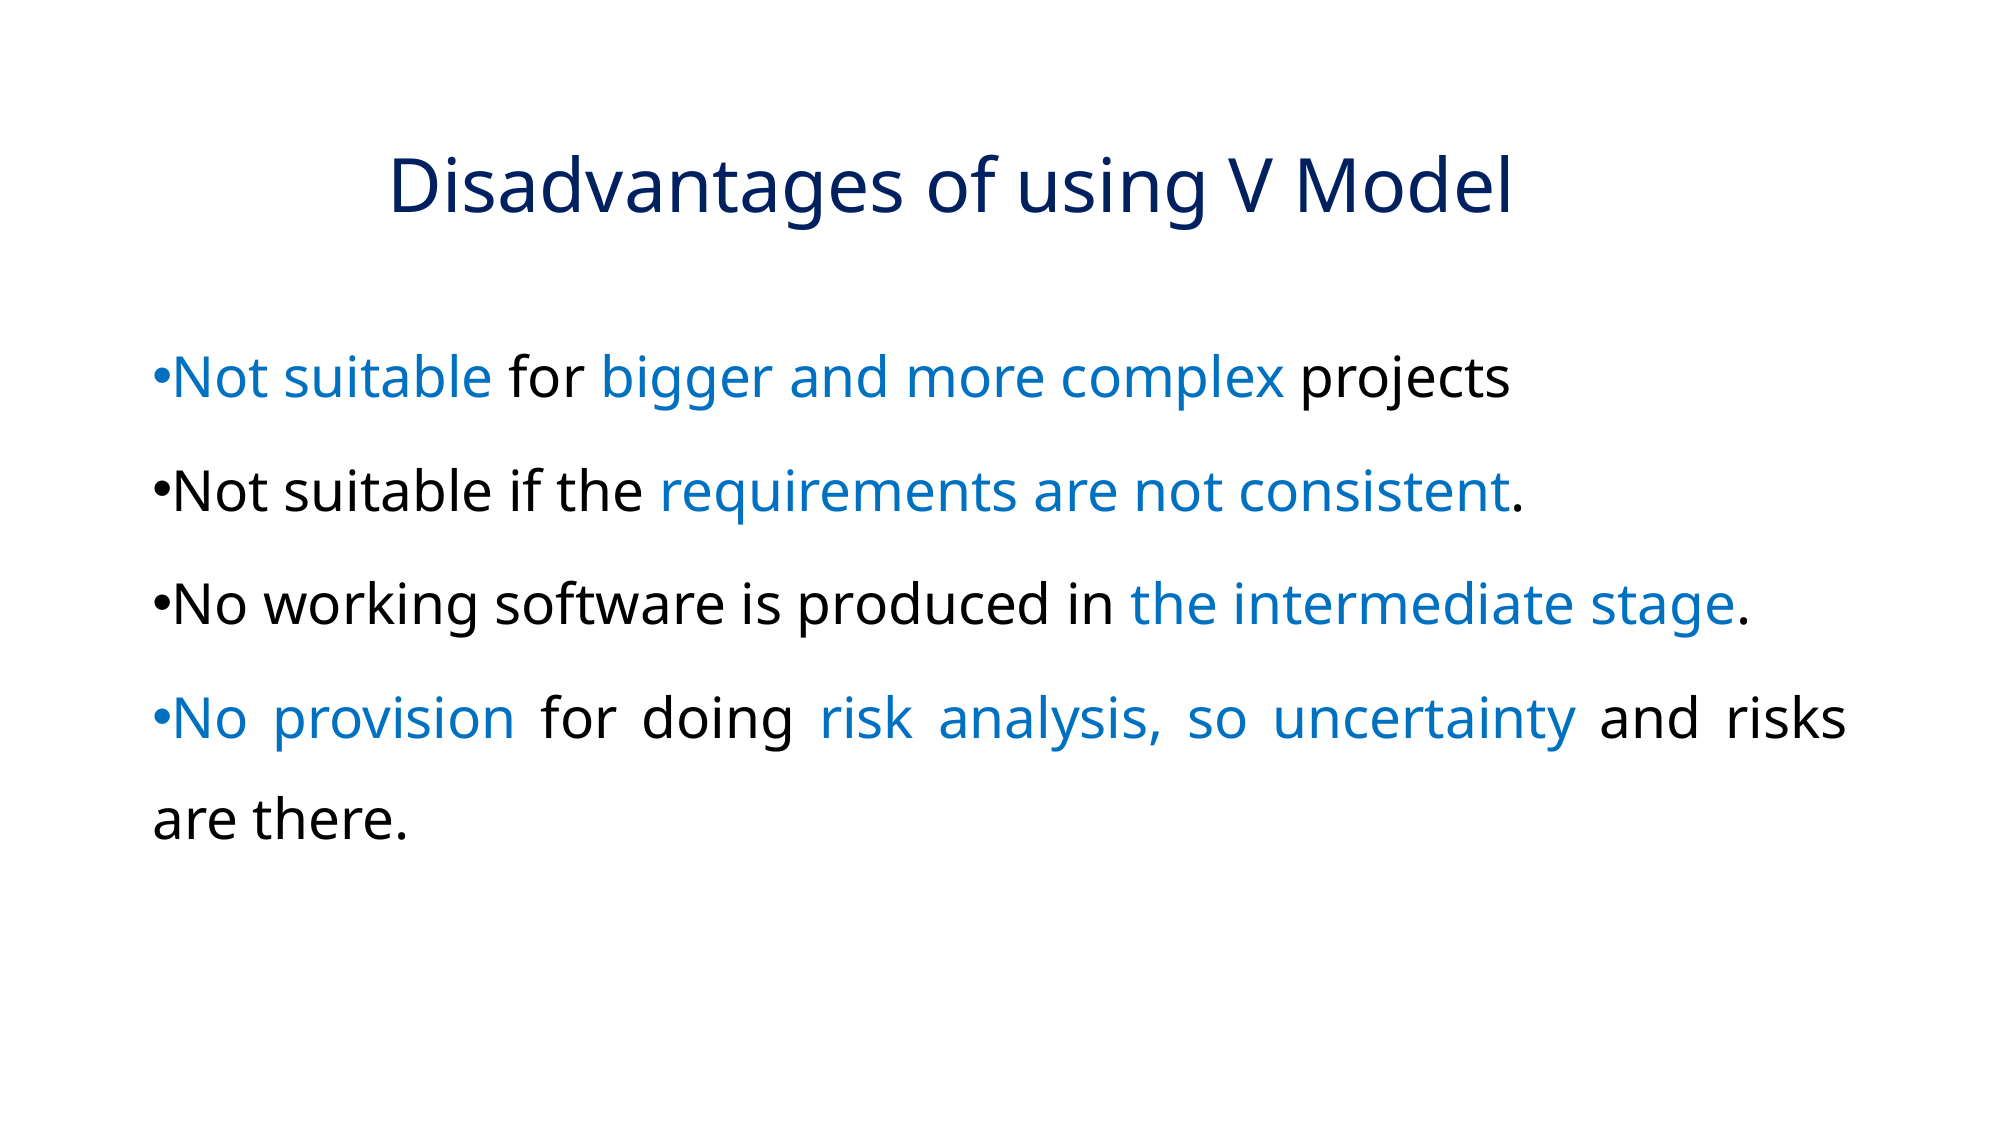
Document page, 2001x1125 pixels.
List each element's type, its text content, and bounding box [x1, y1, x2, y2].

title Disadvantages of using V Model [89, 128, 1815, 249]
list Not suitable for bigger and more complex projects Not suitable if the requirements are not consistent. No working software is produced in the intermediate stage. No provision for doing risk analysis, so uncertainty and risks are there. [137, 299, 1863, 862]
